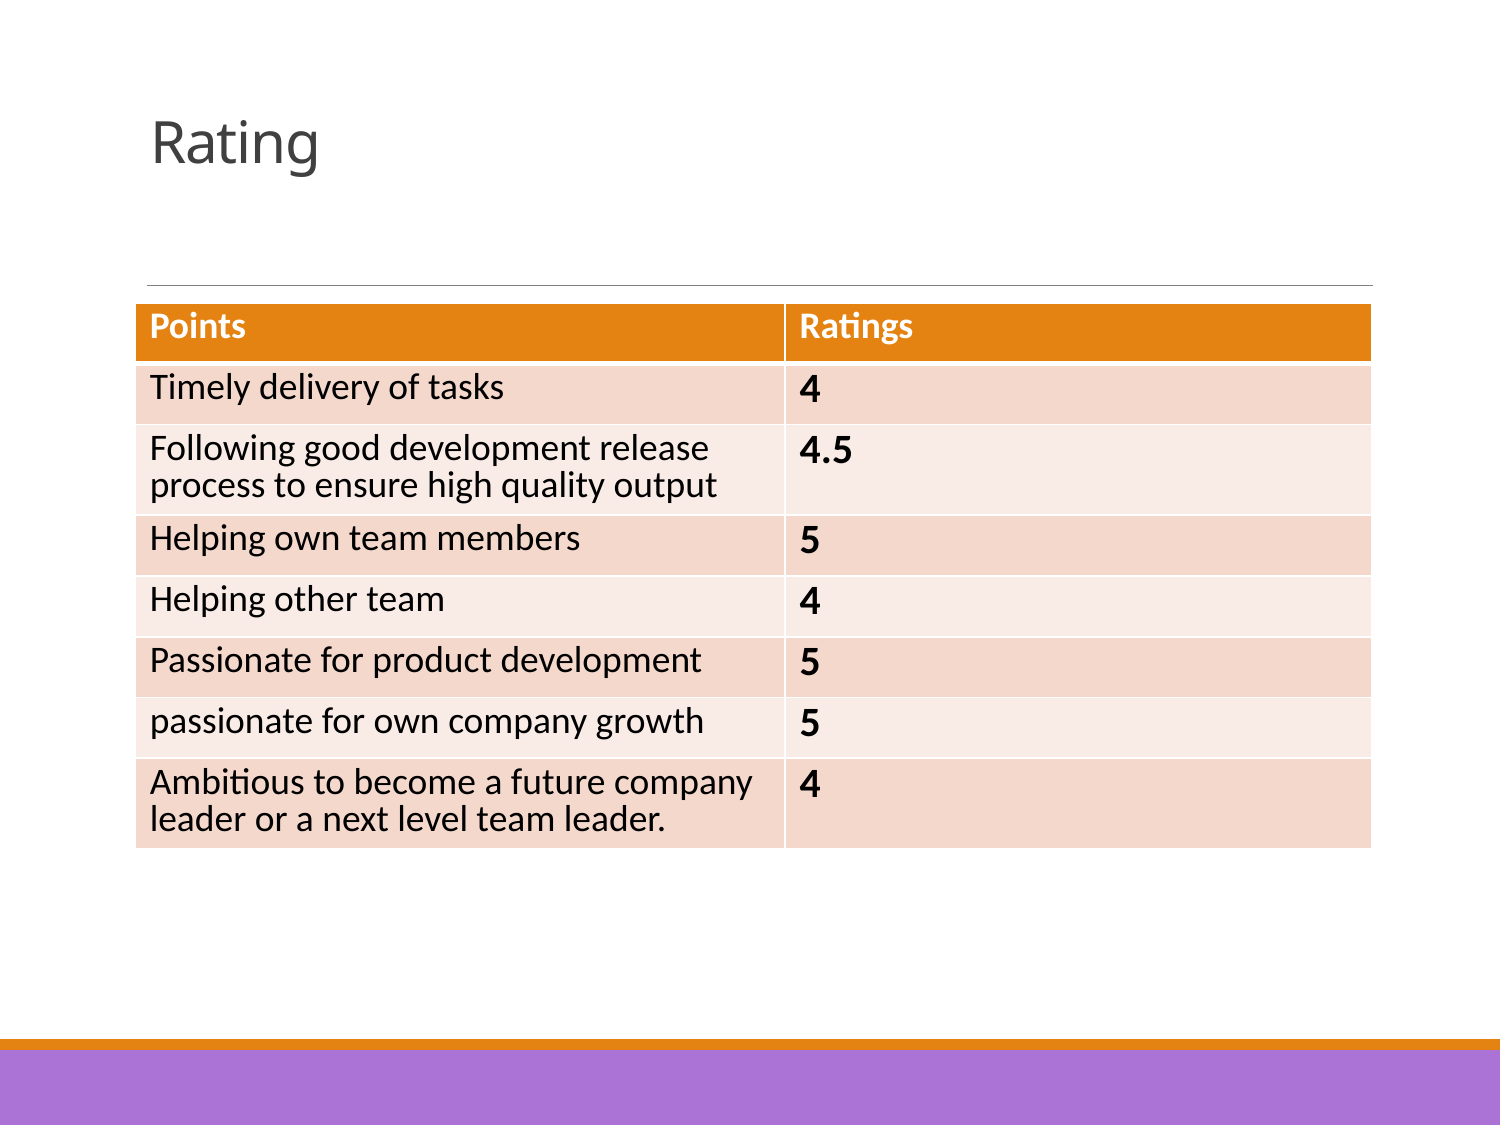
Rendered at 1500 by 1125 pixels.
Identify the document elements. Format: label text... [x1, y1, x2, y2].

title Rating [135, 47, 1373, 285]
table_cell Helping own team members [136, 516, 784, 575]
table_cell Passionate for product development [136, 638, 784, 697]
table_cell 5 [786, 516, 1371, 575]
table_cell 4 [786, 366, 1371, 424]
table_cell passionate for own company growth [136, 698, 784, 757]
table_header Points [136, 304, 784, 361]
table_cell 5 [786, 698, 1371, 757]
table_cell Helping other team [136, 577, 784, 636]
table_header Ratings [786, 304, 1371, 361]
table_cell Following good development release process to ensure high quality output [136, 425, 784, 514]
table_cell 4 [786, 577, 1371, 636]
table_cell 5 [786, 638, 1371, 697]
table_cell 4 [786, 759, 1371, 848]
table_cell 4.5 [786, 425, 1371, 514]
table_cell Timely delivery of tasks [136, 366, 784, 424]
table_cell Ambitious to become a future company leader or a next level team leader. [136, 759, 784, 848]
